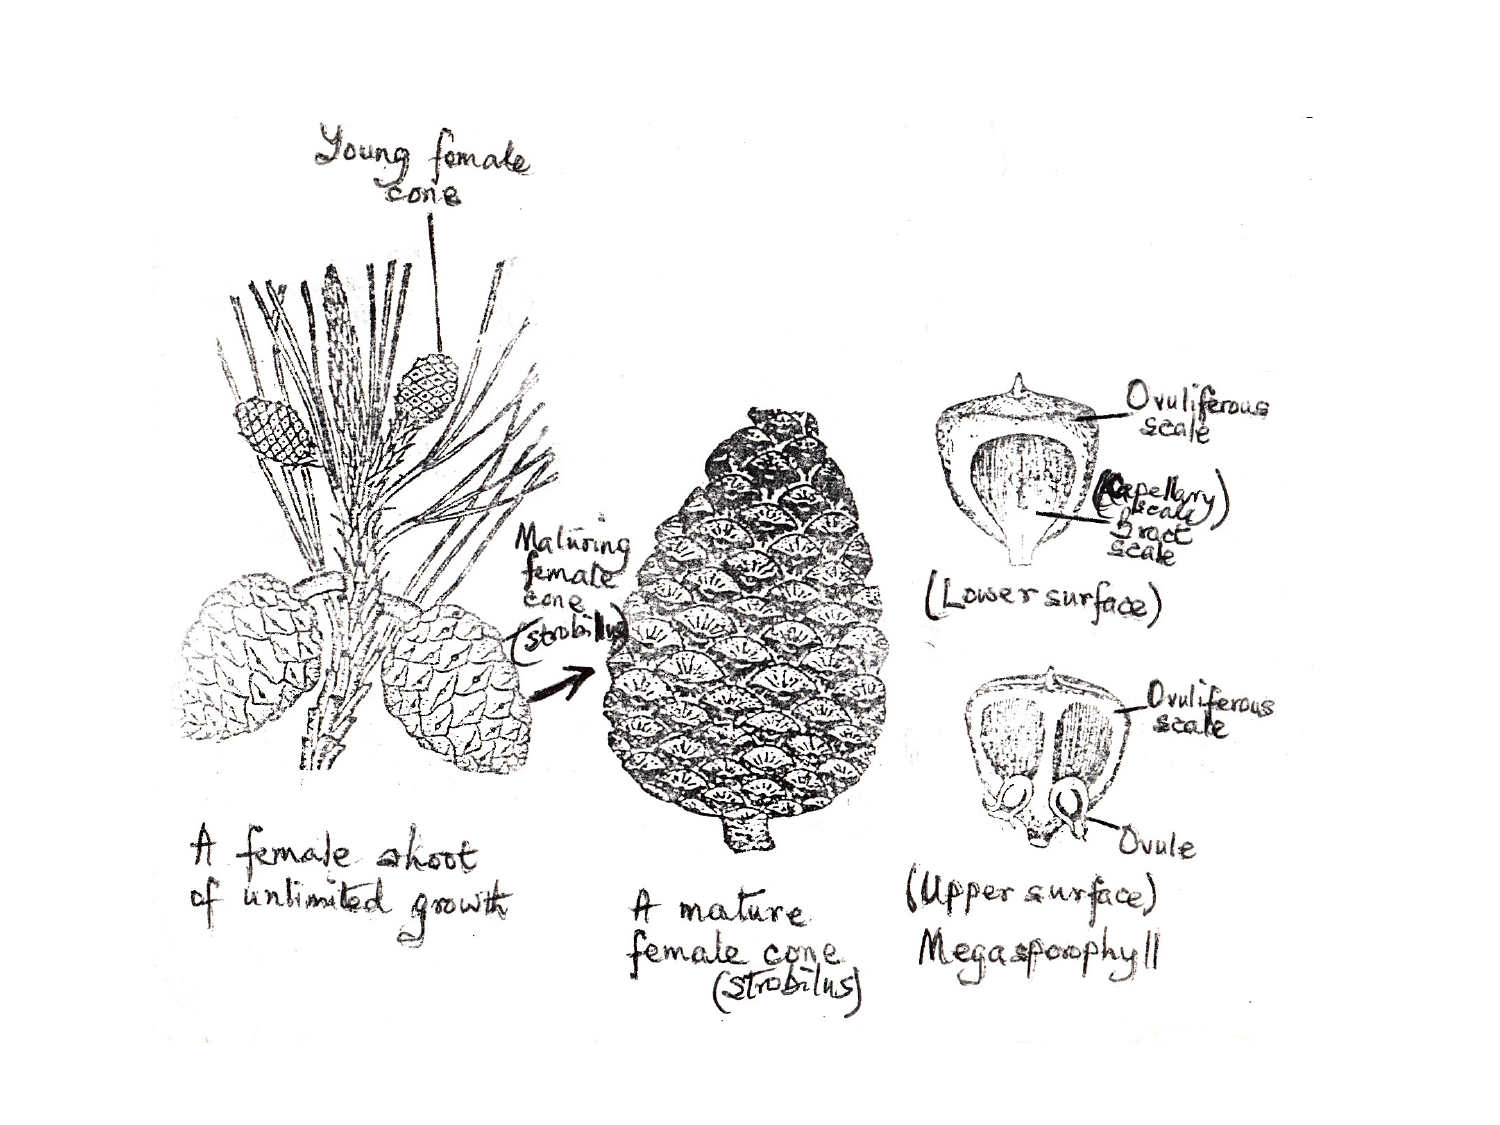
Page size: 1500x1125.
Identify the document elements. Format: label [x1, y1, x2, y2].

picture [152, 116, 1313, 1044]
